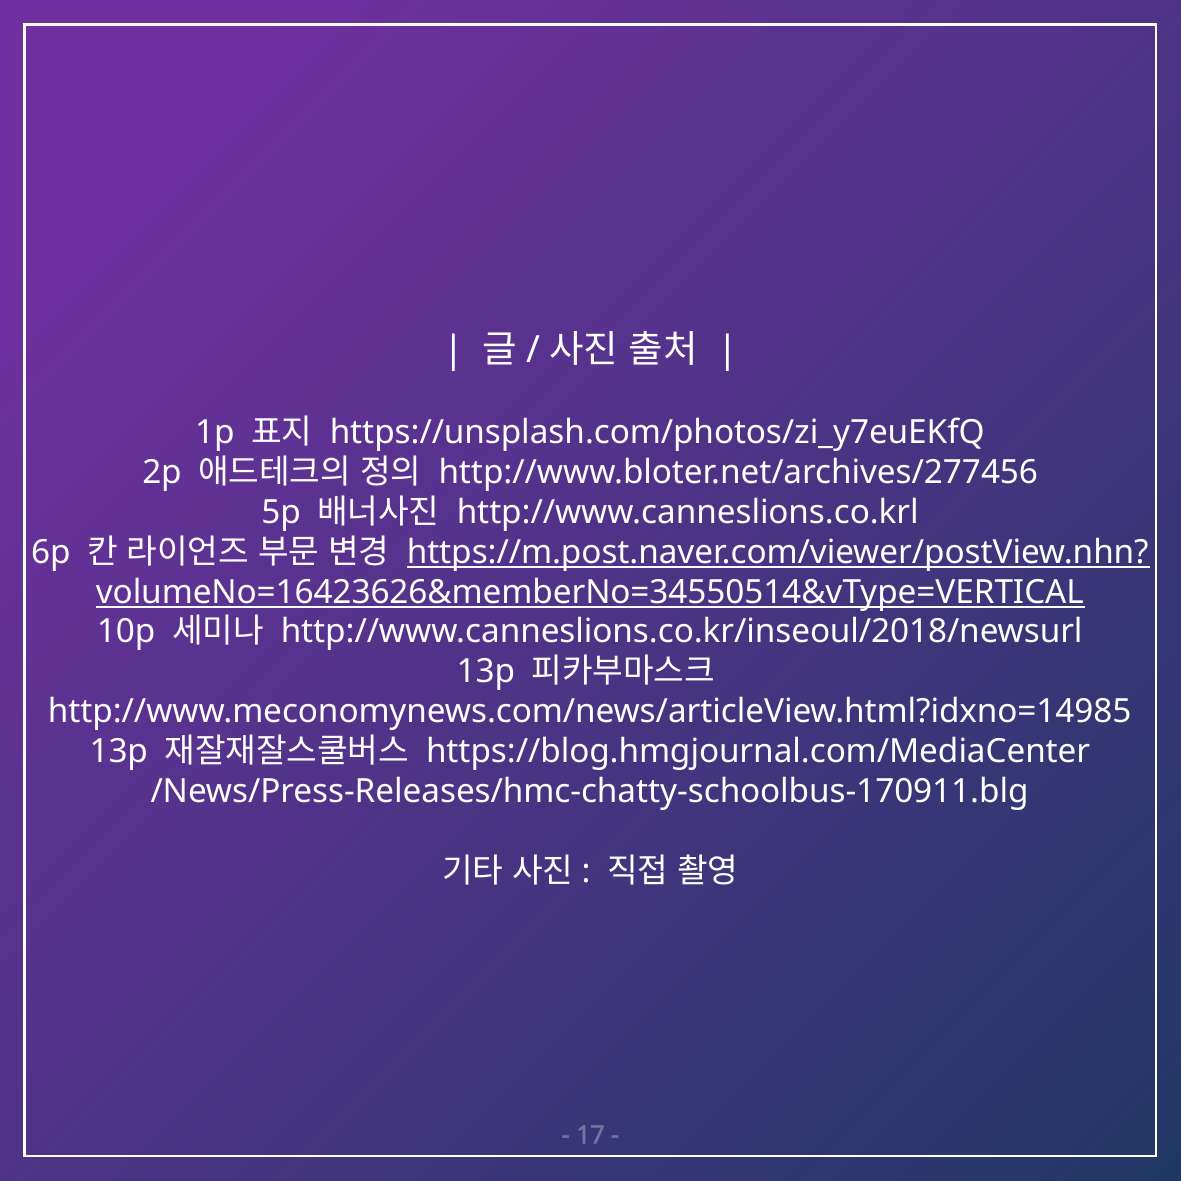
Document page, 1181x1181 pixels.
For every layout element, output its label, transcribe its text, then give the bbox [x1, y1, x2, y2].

text_box - 17 - [409, 1111, 772, 1156]
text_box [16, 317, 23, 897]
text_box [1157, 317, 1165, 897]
text_box [23, 23, 1157, 1157]
